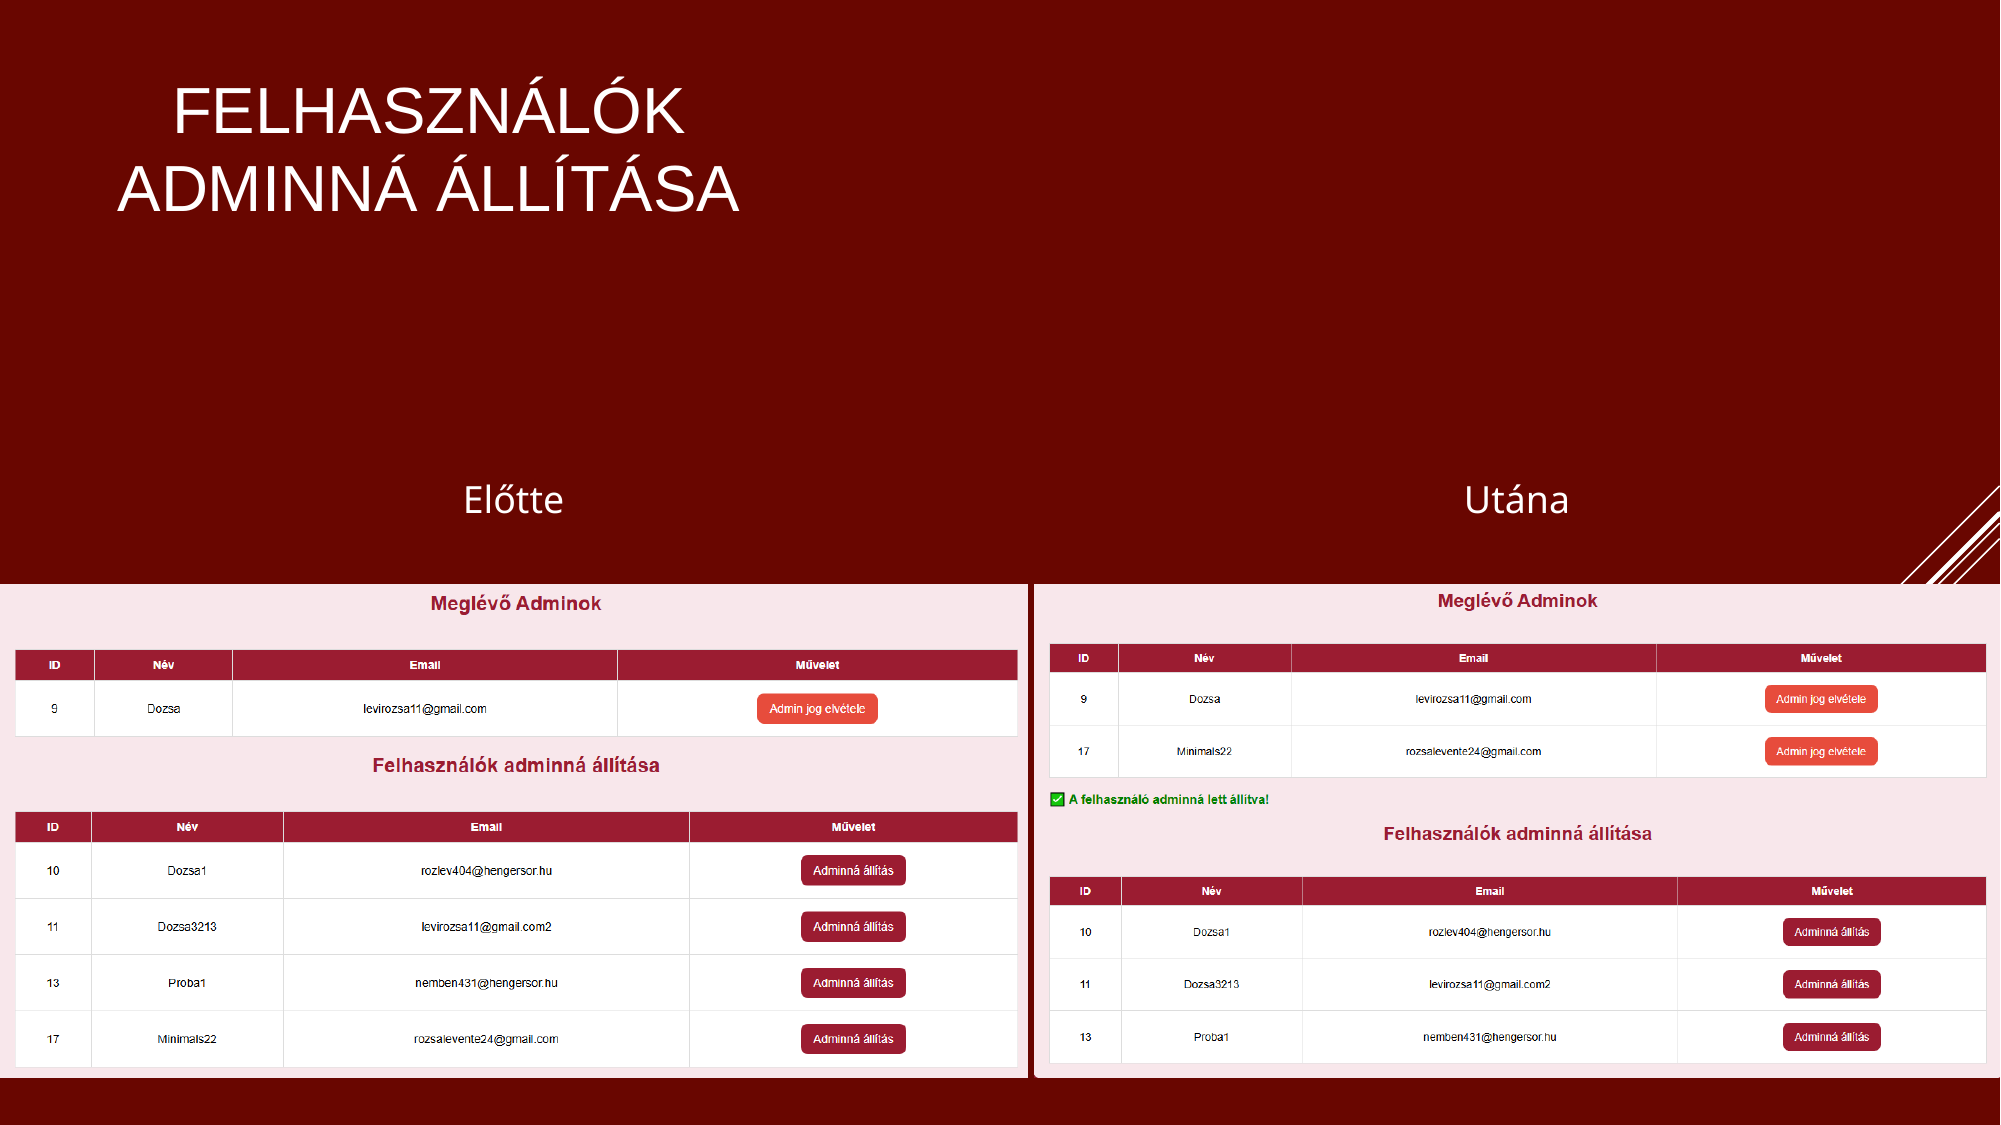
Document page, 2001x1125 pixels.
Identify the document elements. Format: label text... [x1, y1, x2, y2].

picture [1033, 584, 2000, 1078]
text_box Utána [1034, 468, 2000, 529]
title Felhasználók adminná állítása [63, 59, 796, 234]
text_box Előtte [0, 468, 1028, 529]
picture [0, 584, 1028, 1078]
